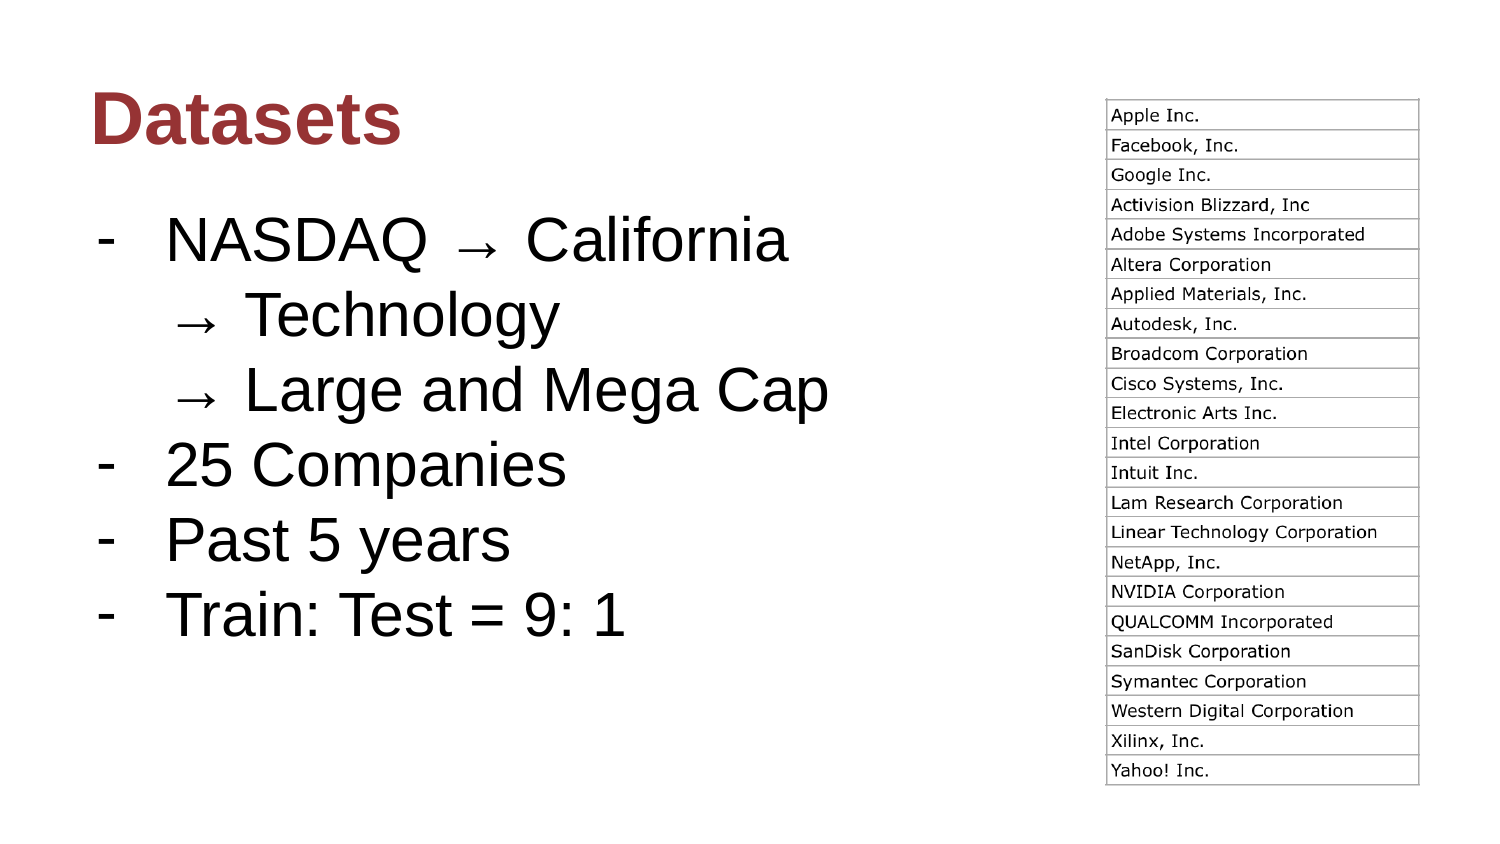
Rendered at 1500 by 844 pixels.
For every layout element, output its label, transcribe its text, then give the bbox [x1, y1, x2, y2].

picture [1104, 98, 1421, 786]
list NASDAQ → California → Technology → Large and Mega Cap 25 Companies Past 5 years Train: Test = 9: 1 [75, 184, 1425, 796]
title Datasets [75, 33, 1425, 175]
